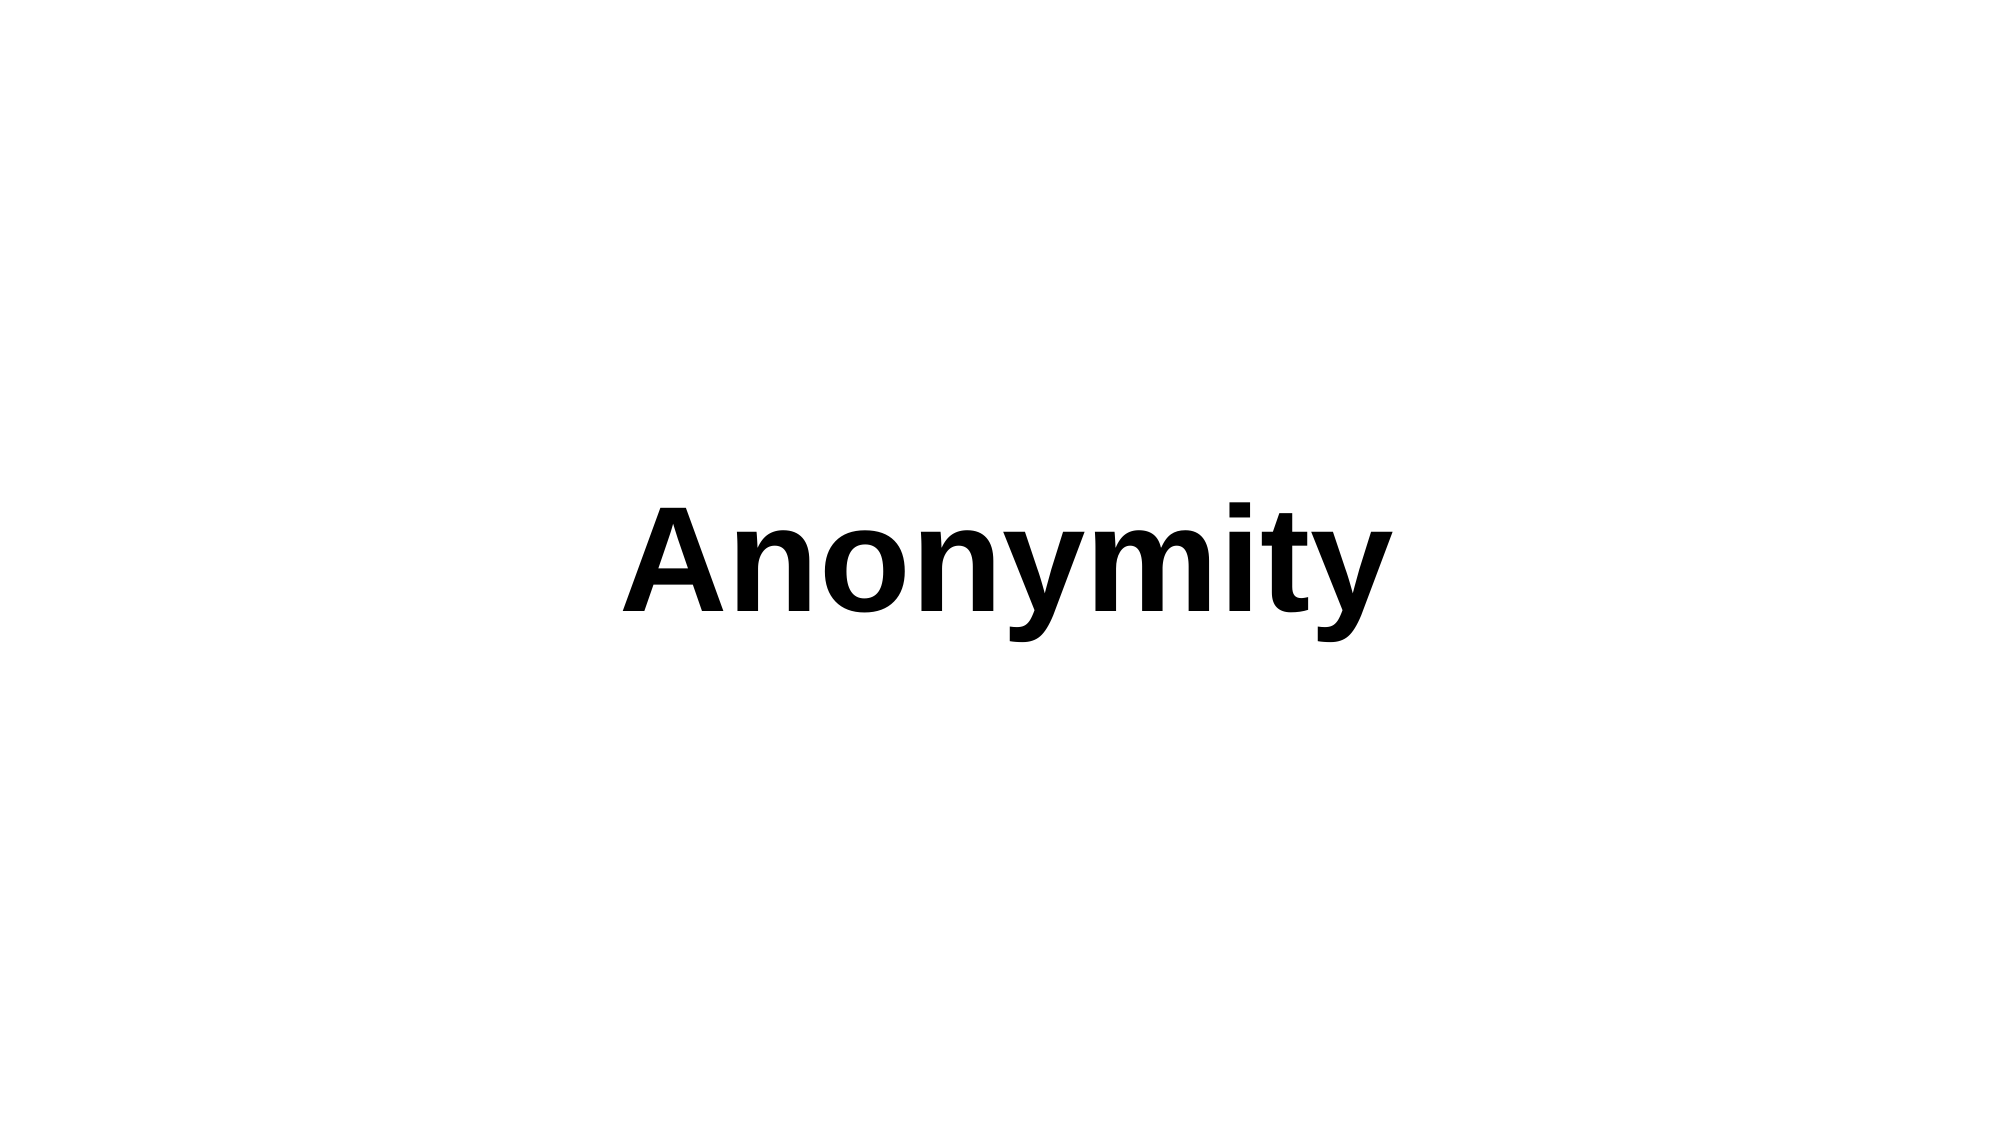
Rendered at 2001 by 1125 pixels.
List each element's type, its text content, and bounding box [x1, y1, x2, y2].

title Anonymity [144, 0, 1870, 1125]
